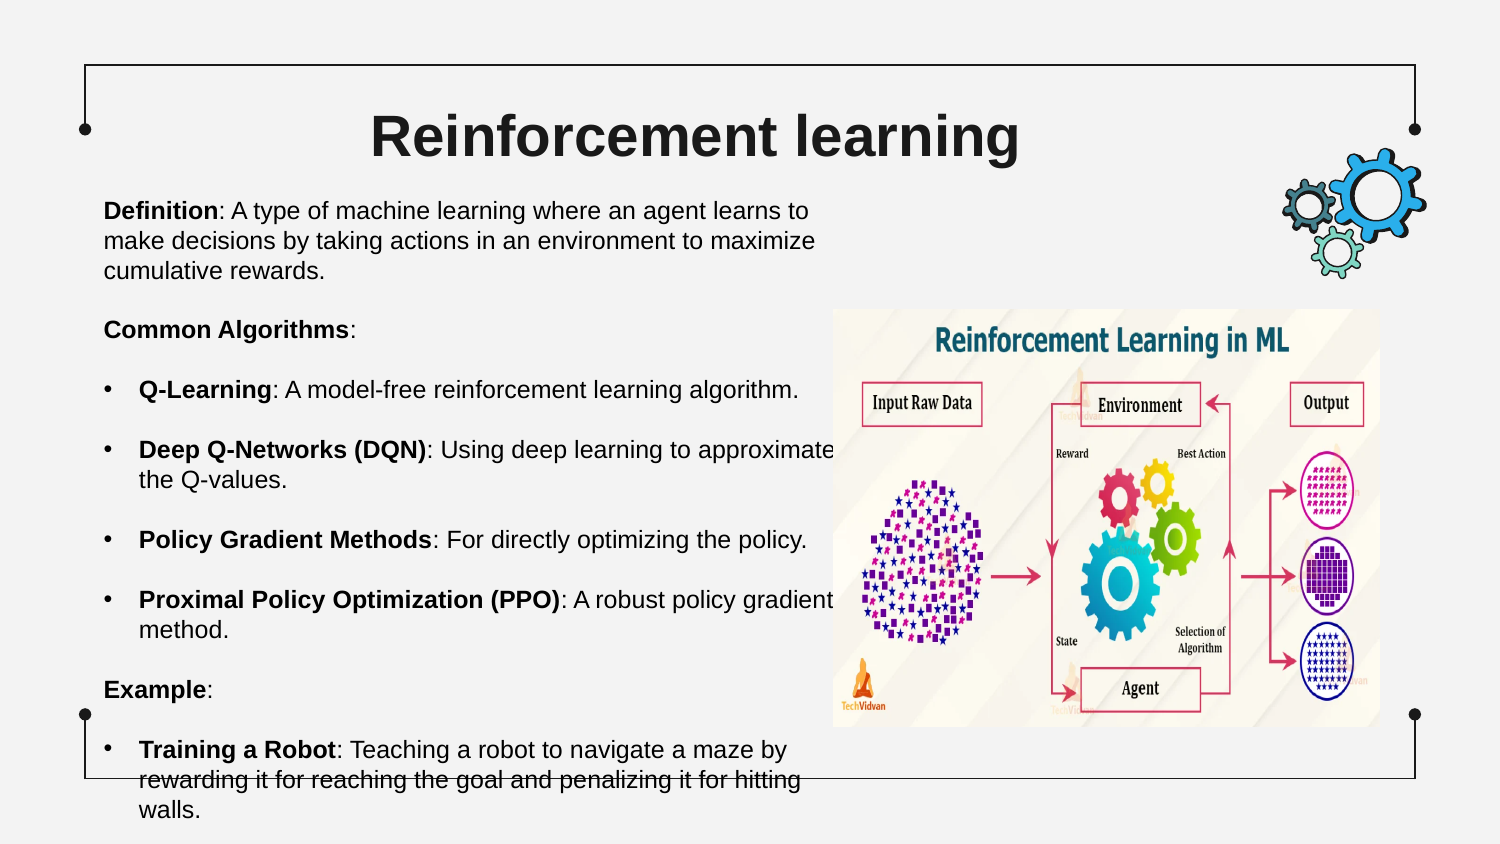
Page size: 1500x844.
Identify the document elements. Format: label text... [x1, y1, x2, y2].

subtitle Reinforcement learning [355, 0, 1195, 307]
text_box Definition: A type of machine learning where an agent learns to make decisions by taking actions in an environment to maximize cumulative rewards. Common Algorithms: Q-Learning: A model-free reinforcement learning algorithm. Deep Q-Networks (DQN): Using deep learning to approximate the Q-values. Policy Gradient Methods: For directly optimizing the policy. Proximal Policy Optimization (PPO): A robust policy gradient method. Example: Training a Robot: Teaching a robot to navigate a maze by rewarding it for reaching the goal and penalizing it for hitting walls. [88, 186, 859, 844]
picture [833, 309, 1380, 727]
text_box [1281, 147, 1428, 280]
